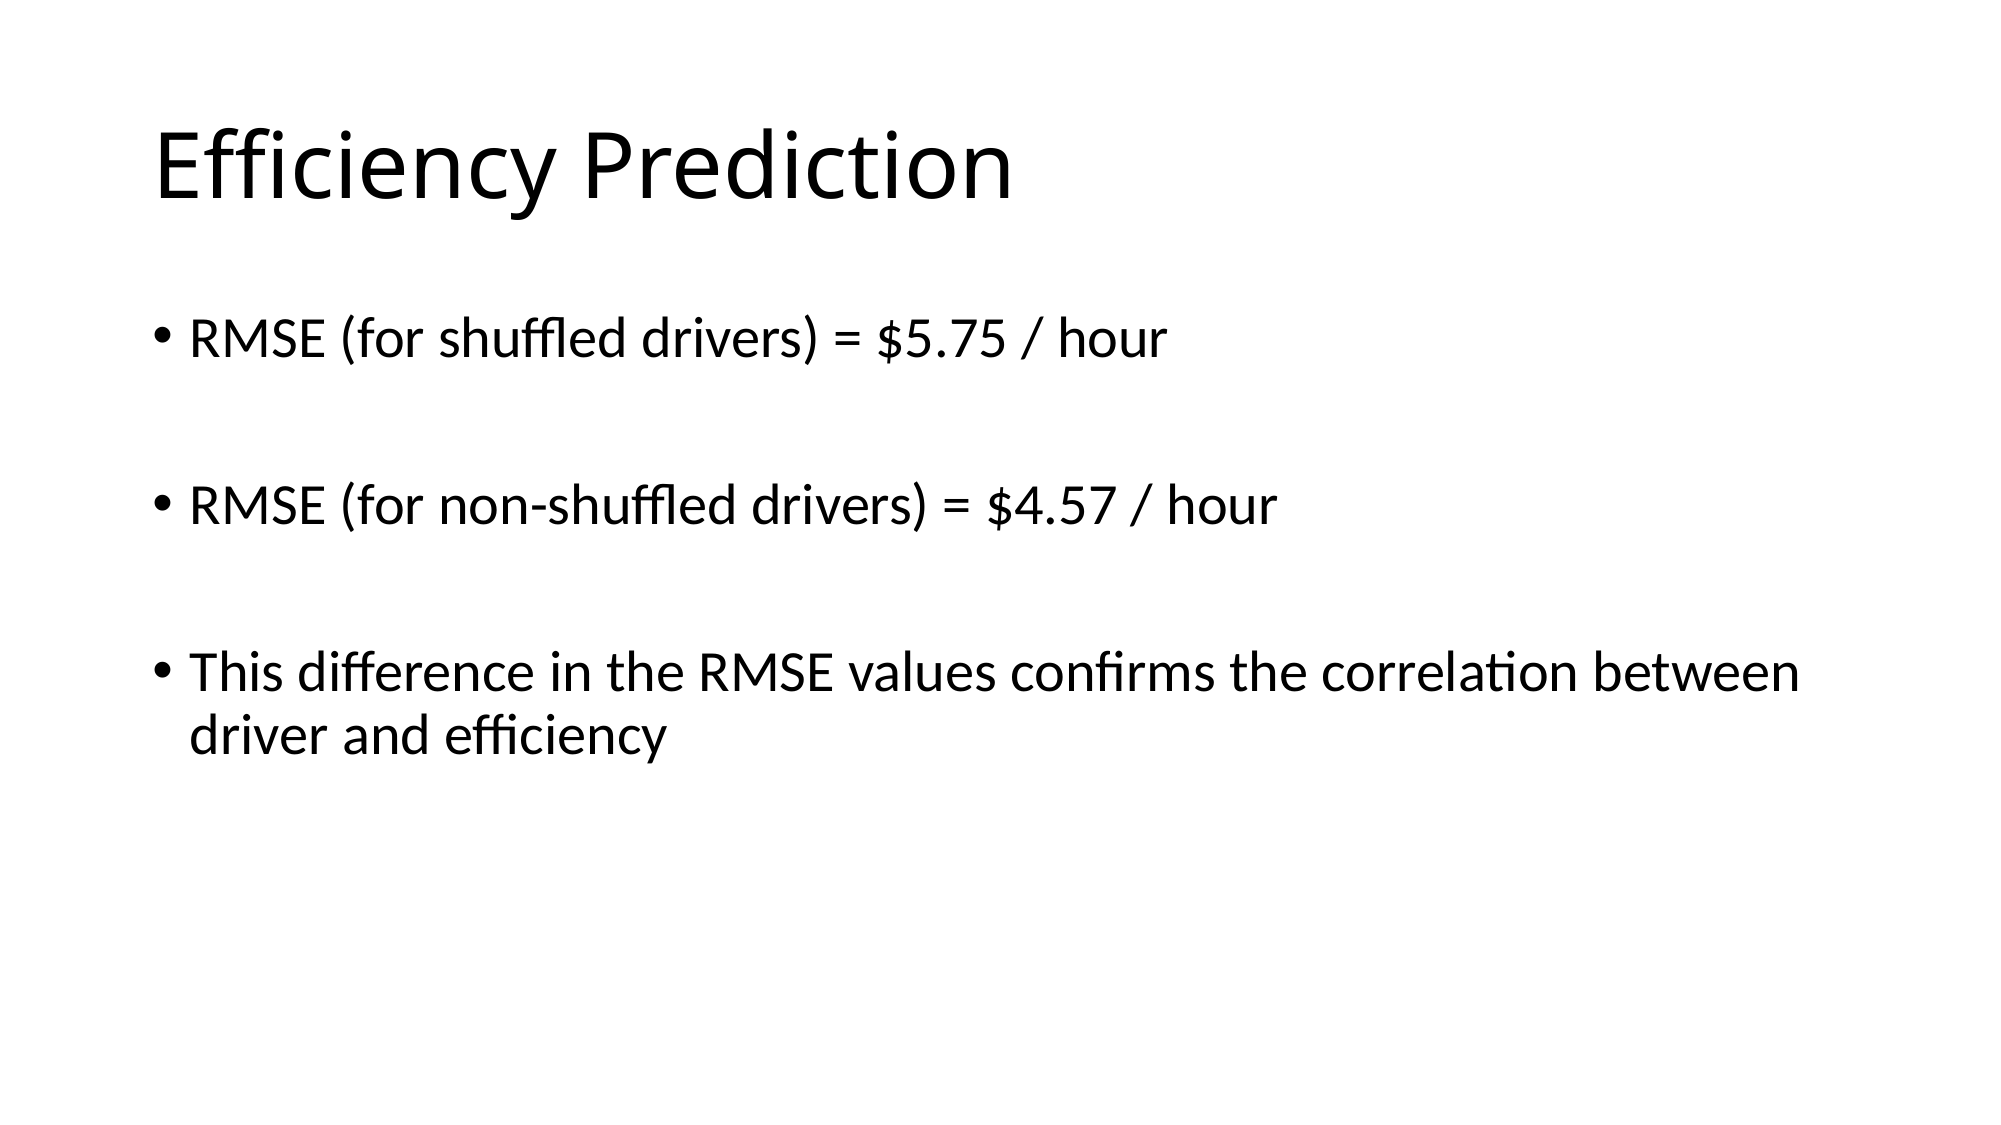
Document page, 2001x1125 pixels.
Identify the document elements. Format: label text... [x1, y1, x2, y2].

title Efficiency Prediction [137, 59, 1863, 278]
list RMSE (for shuffled drivers) = $5.75 / hour RMSE (for non-shuffled drivers) = $4.57 / hour This difference in the RMSE values confirms the correlation between driver and efficiency [137, 299, 1863, 1014]
